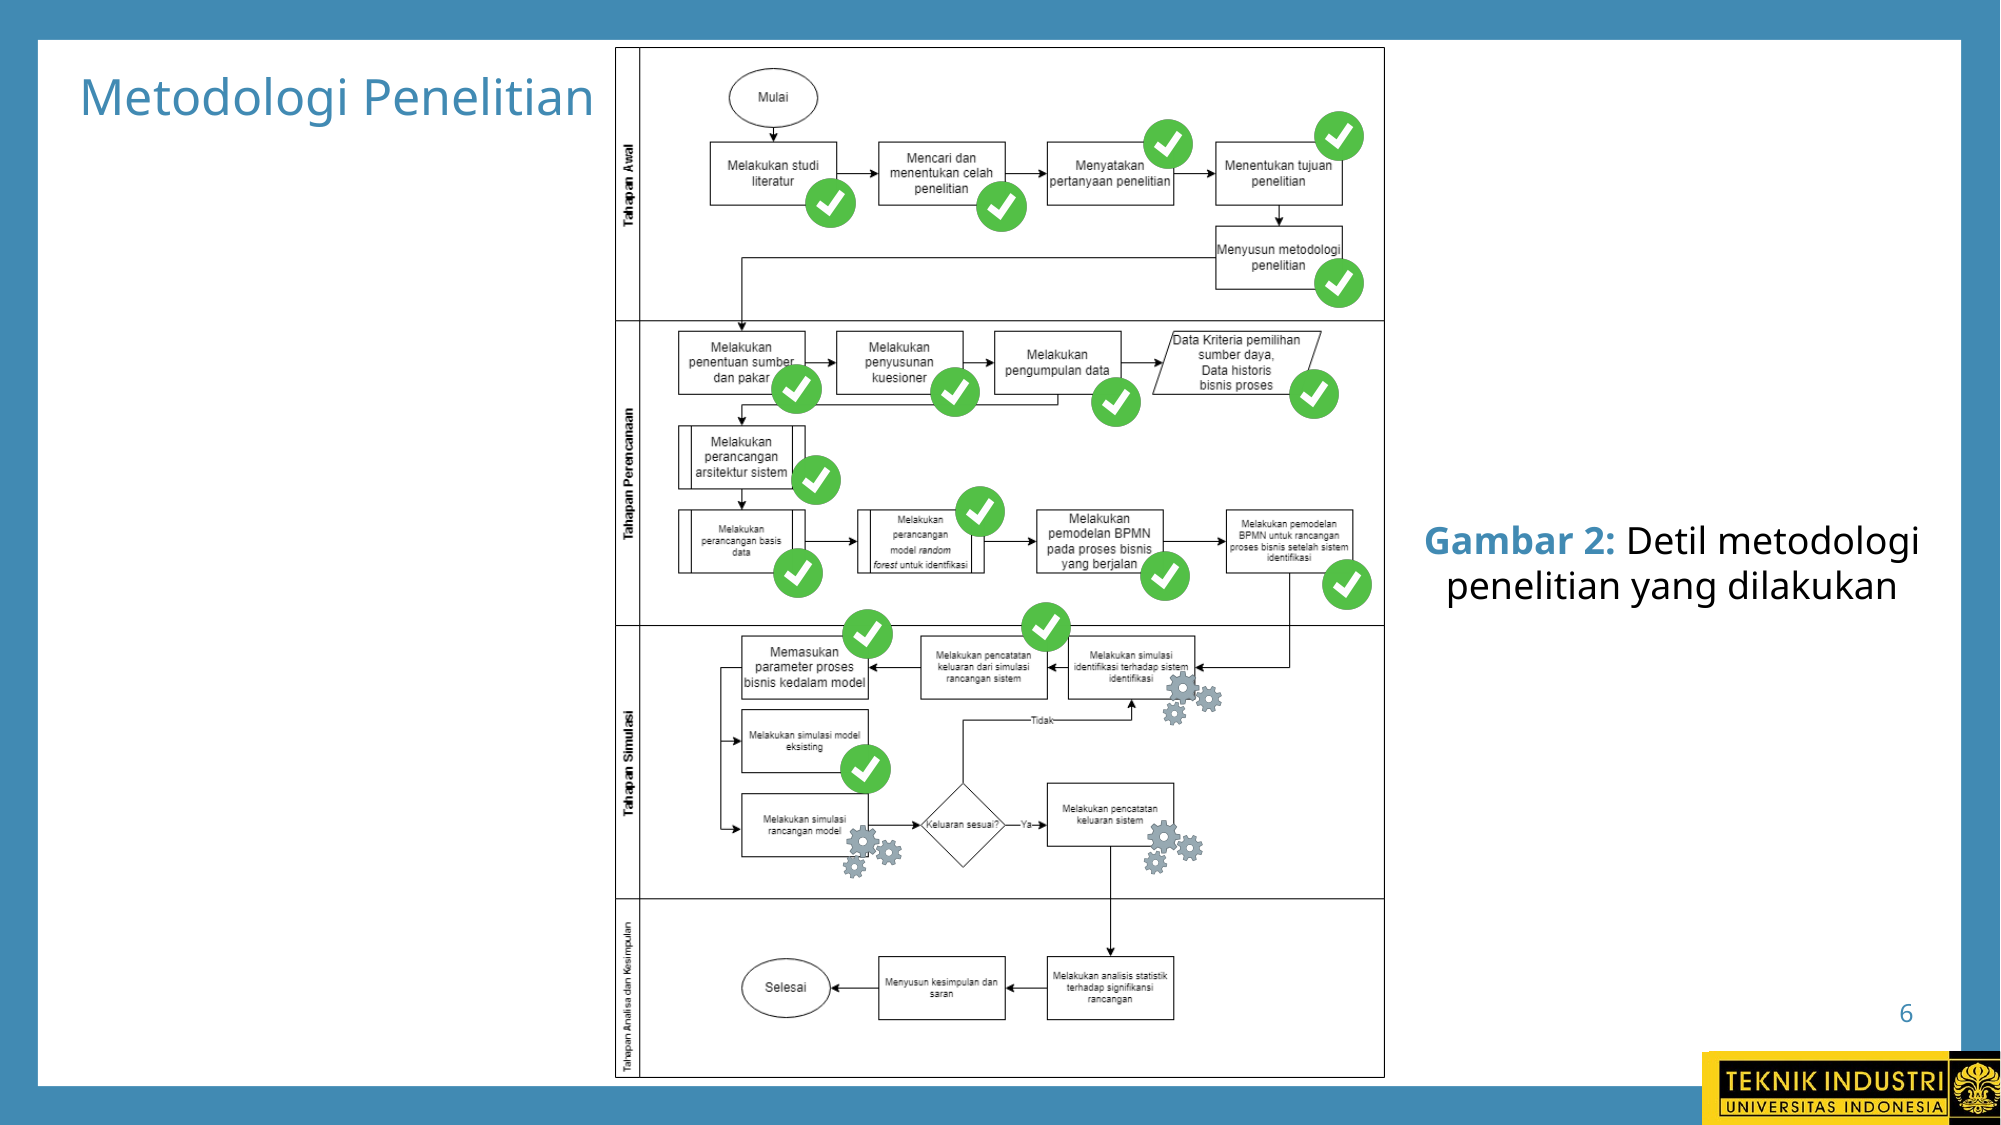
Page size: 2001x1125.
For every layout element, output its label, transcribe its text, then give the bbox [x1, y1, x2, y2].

slide_number 6 [1863, 985, 1929, 1045]
title Metodologi Penelitian [64, 54, 609, 144]
picture [615, 46, 1385, 1078]
picture [1702, 1051, 2001, 1125]
text_box Gambar 2: Detil metodologi penelitian yang dilakukan [1400, 509, 1944, 615]
